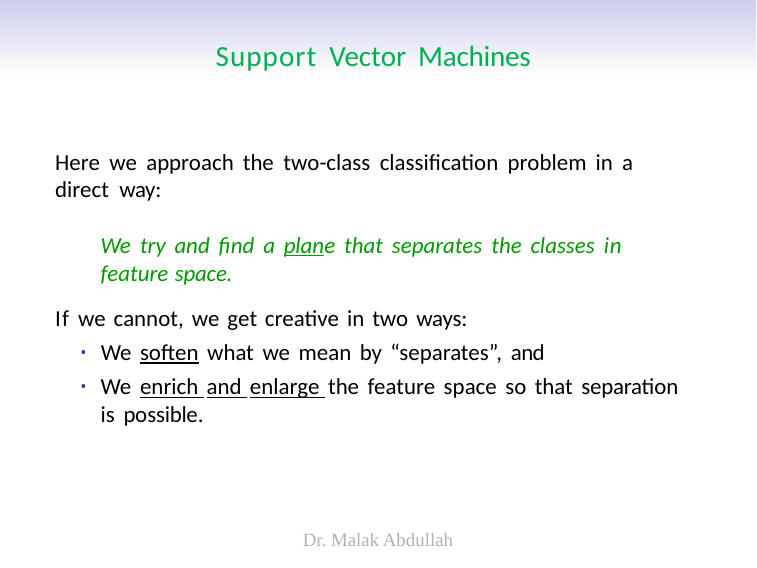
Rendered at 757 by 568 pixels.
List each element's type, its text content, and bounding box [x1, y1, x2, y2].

picture [0, 0, 756, 74]
footer Dr. Malak Abdullah [257, 527, 500, 551]
title Support Vector Machines [99, 34, 657, 133]
text_box Here we approach the two-class classification problem in a direct way: We try and find a plane that separates the classes in feature space. If we cannot, we get creative in two ways: We soften what we mean by “separates”, and We enrich and enlarge the feature space so that separation is possible. [53, 145, 692, 428]
